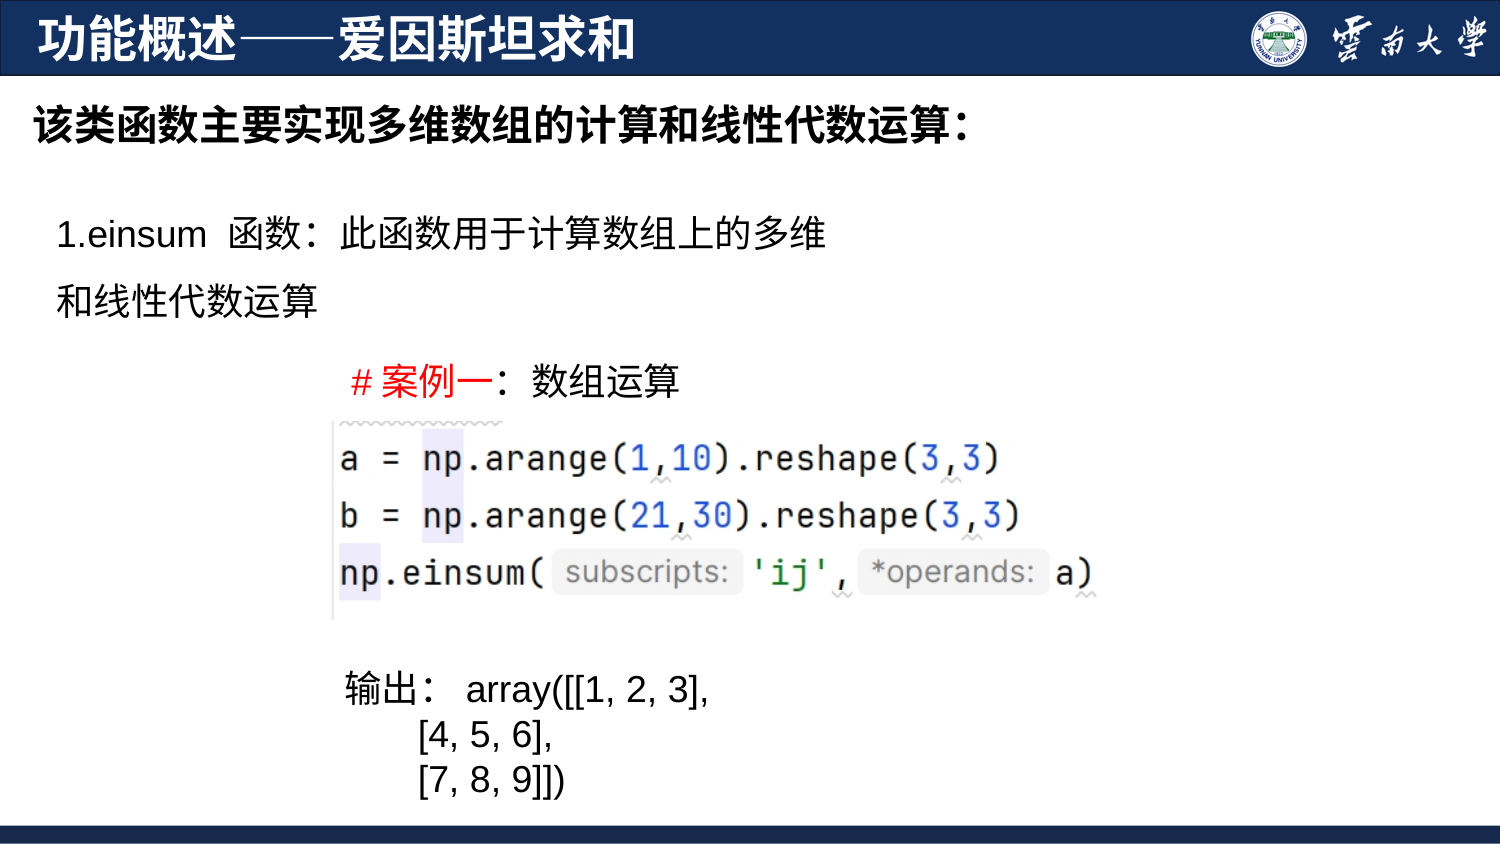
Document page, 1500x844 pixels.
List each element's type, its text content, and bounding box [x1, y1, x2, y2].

text_box 1.einsum 函数：此函数用于计算数组上的多维和线性代数运算 [41, 180, 880, 261]
text_box #案例一：数组运算 [336, 351, 741, 414]
picture [329, 421, 1108, 620]
text_box 该类函数主要实现多维数组的计算和线性代数运算： [17, 91, 1060, 156]
text_box 输出：array([[1, 2, 3], [4, 5, 6], [7, 8, 9]]) [329, 658, 1043, 803]
picture [1235, 4, 1500, 72]
text_box 功能概述——爱因斯坦求和 [0, 0, 820, 75]
